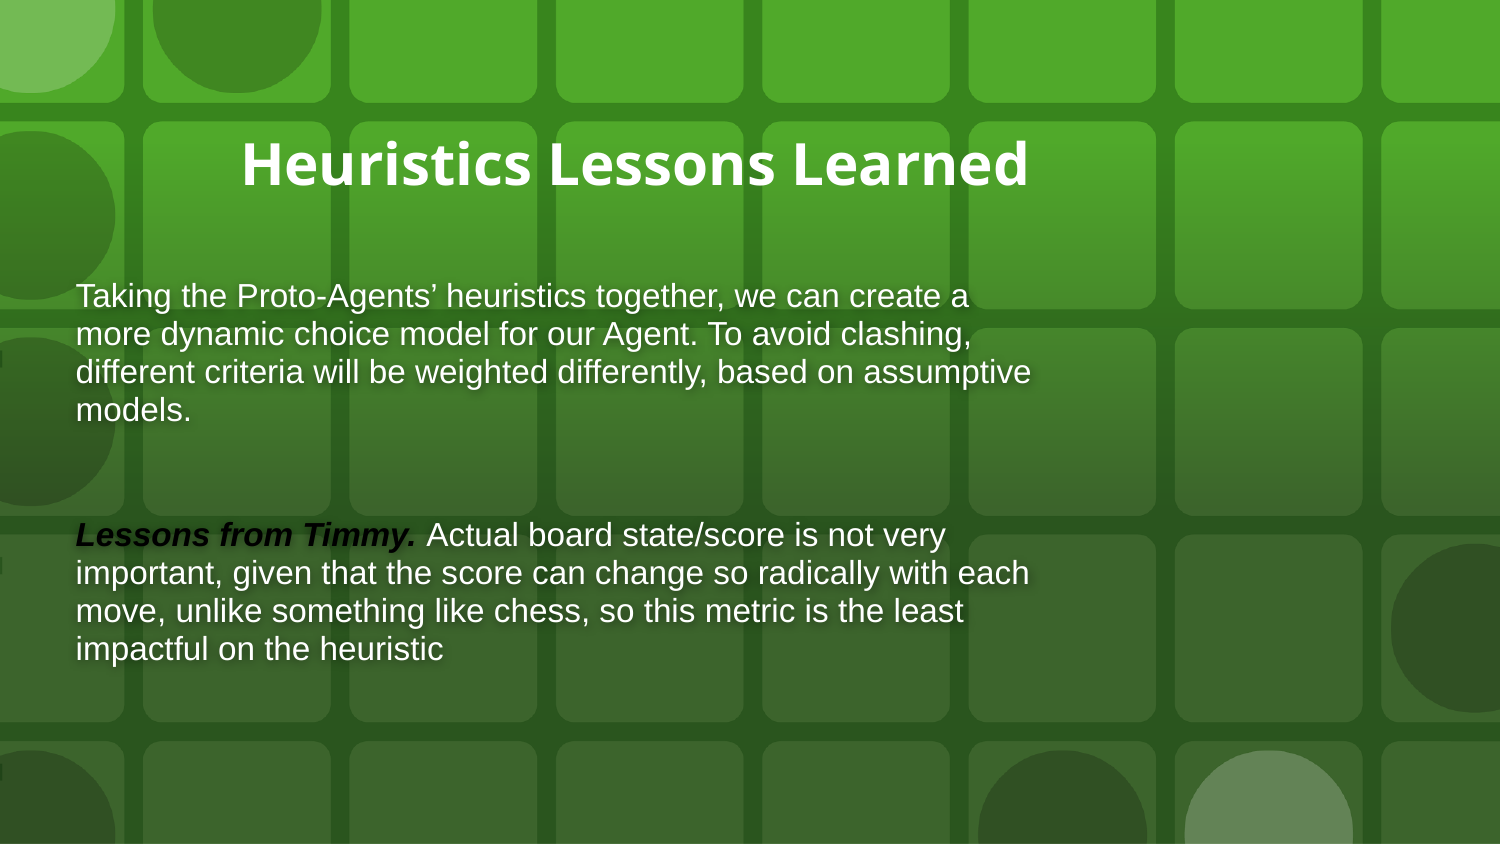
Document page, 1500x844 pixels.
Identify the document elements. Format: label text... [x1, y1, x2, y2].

title Heuristics Lessons Learned [225, 112, 1379, 277]
list Taking the Proto-Agents’ heuristics together, we can create a more dynamic choice model for our Agent. To avoid clashing, different criteria will be weighted differently, based on assumptive models. Lessons from Timmy. Actual board state/score is not very important, given that the score can change so radically with each move, unlike something like chess, so this metric is the least impactful on the heuristic [60, 262, 1051, 780]
picture [0, 0, 1500, 844]
